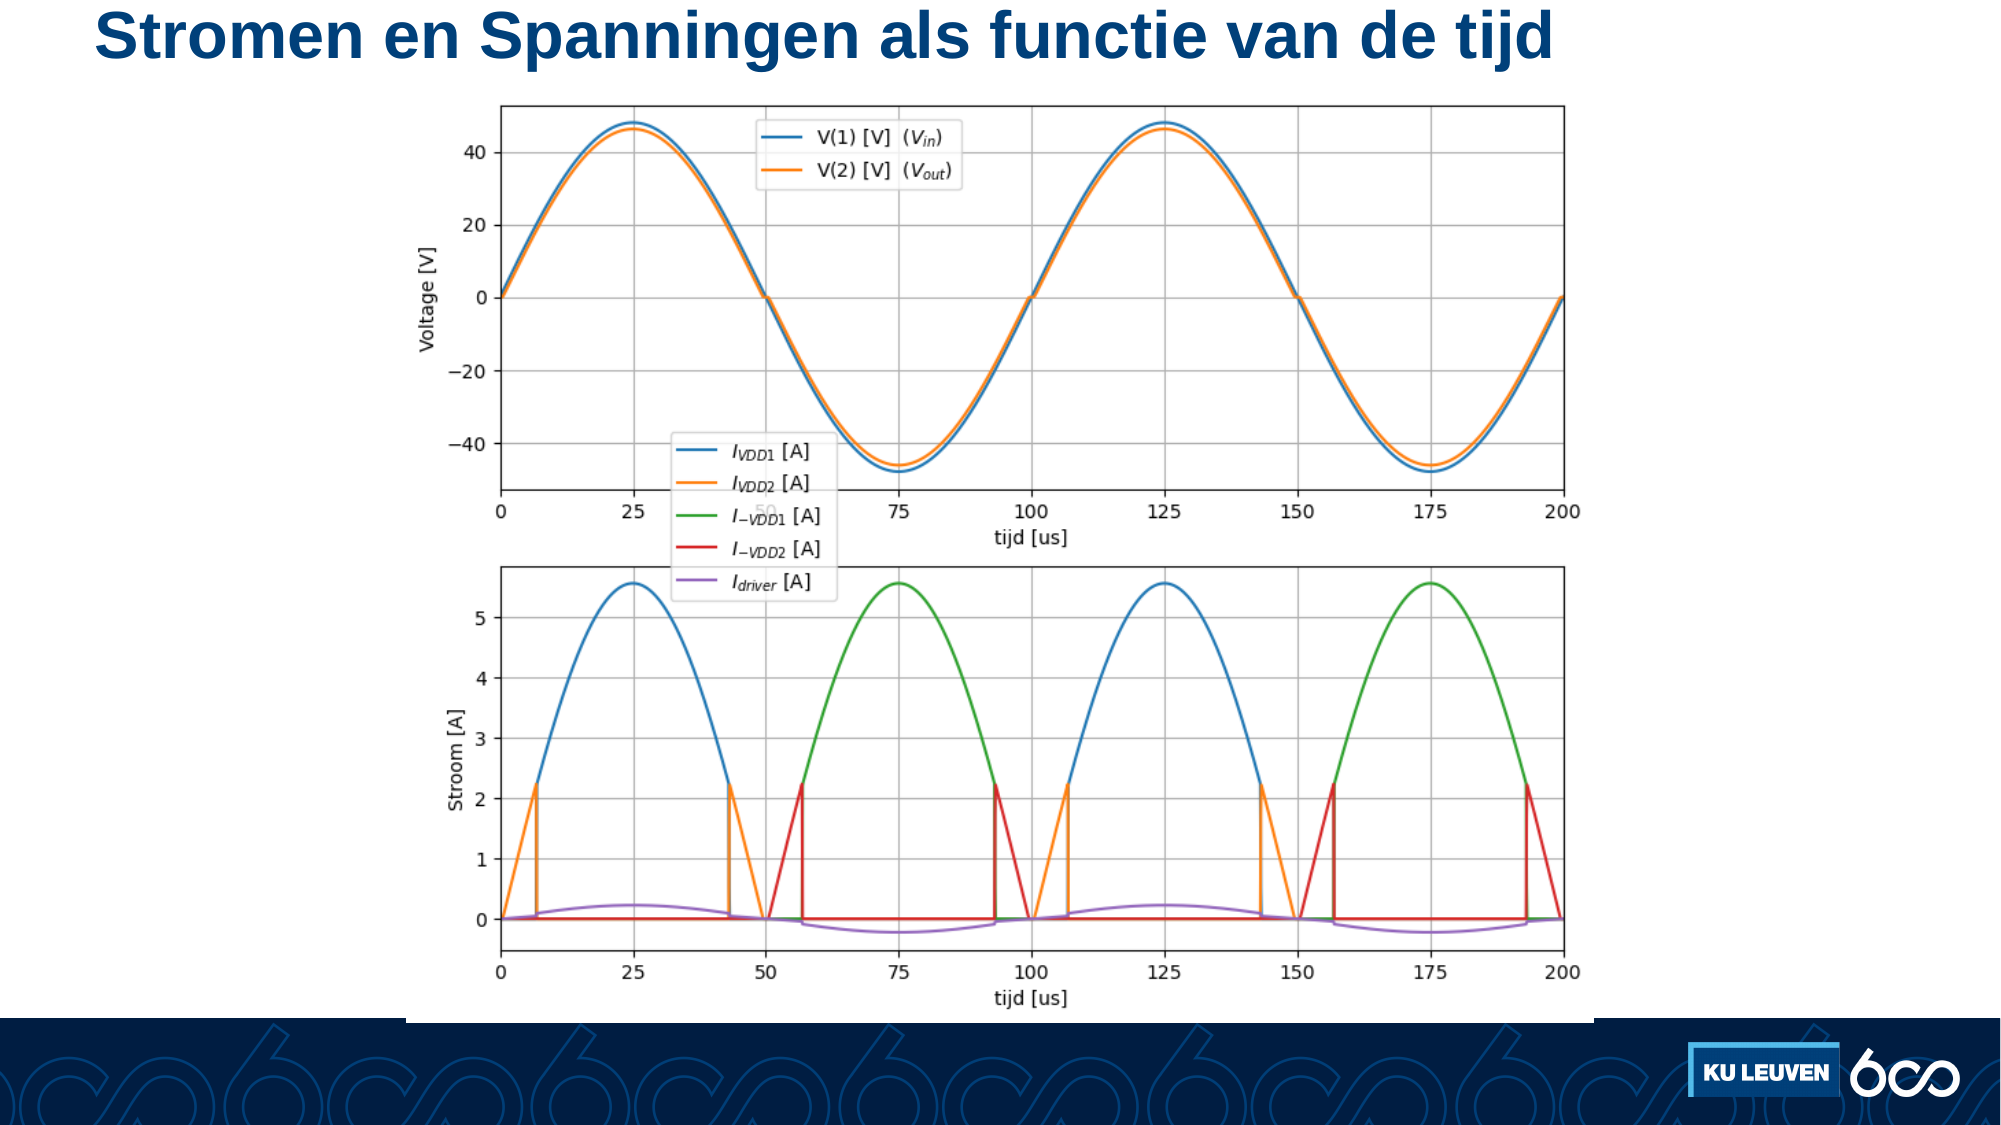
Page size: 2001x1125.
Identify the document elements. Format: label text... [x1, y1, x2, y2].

picture [0, 92, 2001, 1125]
title Stromen en Spanningen als functie van de tijd [94, 0, 1906, 108]
